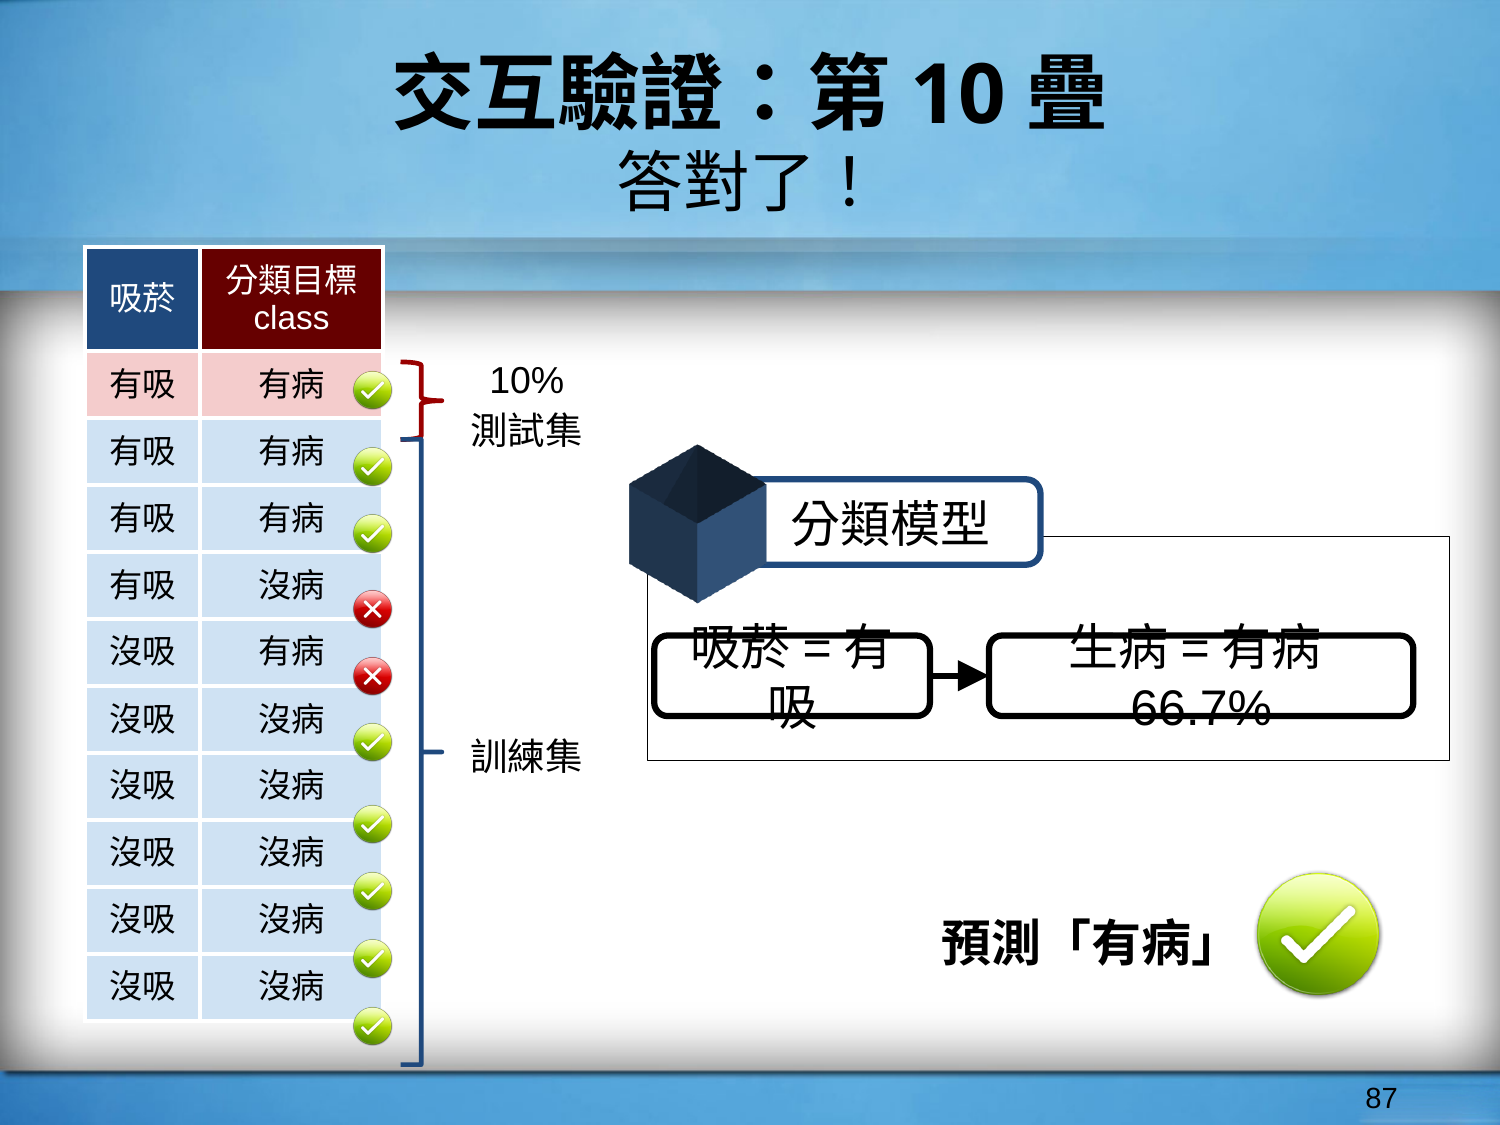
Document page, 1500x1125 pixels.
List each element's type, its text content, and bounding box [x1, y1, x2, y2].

table_cell 沒病 [202, 822, 381, 885]
table_cell 沒病 [202, 956, 381, 1019]
title 交互驗證：第10疊 答對了！ [78, 27, 1422, 232]
text_box 生病=有病66.7% [988, 635, 1414, 717]
table_cell 有病 [202, 487, 381, 550]
table_header 吸菸 [87, 249, 198, 349]
table_cell 沒吸 [87, 621, 198, 684]
table_cell 沒病 [202, 889, 381, 952]
text_box 10% 測試集 [422, 367, 631, 434]
table_cell 沒吸 [87, 755, 198, 818]
table_cell 沒病 [202, 688, 381, 751]
table_cell 沒病 [202, 554, 381, 617]
text_box 訓練集 [422, 719, 631, 785]
table_cell 沒吸 [87, 956, 198, 1019]
table_cell 有吸 [87, 554, 198, 617]
table_cell 沒病 [202, 755, 381, 818]
slide_number ‹#› [1350, 1074, 1488, 1118]
picture [0, 0, 1500, 1125]
text_box 分類模型 [780, 479, 1041, 565]
table_cell 有病 [202, 353, 381, 416]
table_cell 有病 [202, 420, 381, 483]
text_box [647, 536, 1450, 761]
table_cell 有病 [202, 621, 381, 684]
table_header 分類目標 class [202, 249, 381, 349]
table_cell 沒吸 [87, 822, 198, 885]
table_cell 有吸 [87, 487, 198, 550]
table_cell 沒吸 [87, 889, 198, 952]
text_box [400, 361, 422, 439]
table_cell 有吸 [87, 353, 198, 416]
text_box 吸菸=有吸 [654, 635, 930, 717]
table_cell 沒吸 [87, 688, 198, 751]
text_box [400, 439, 442, 1065]
text_box 預測「有病」 [925, 904, 1243, 971]
table_cell 有吸 [87, 420, 198, 483]
